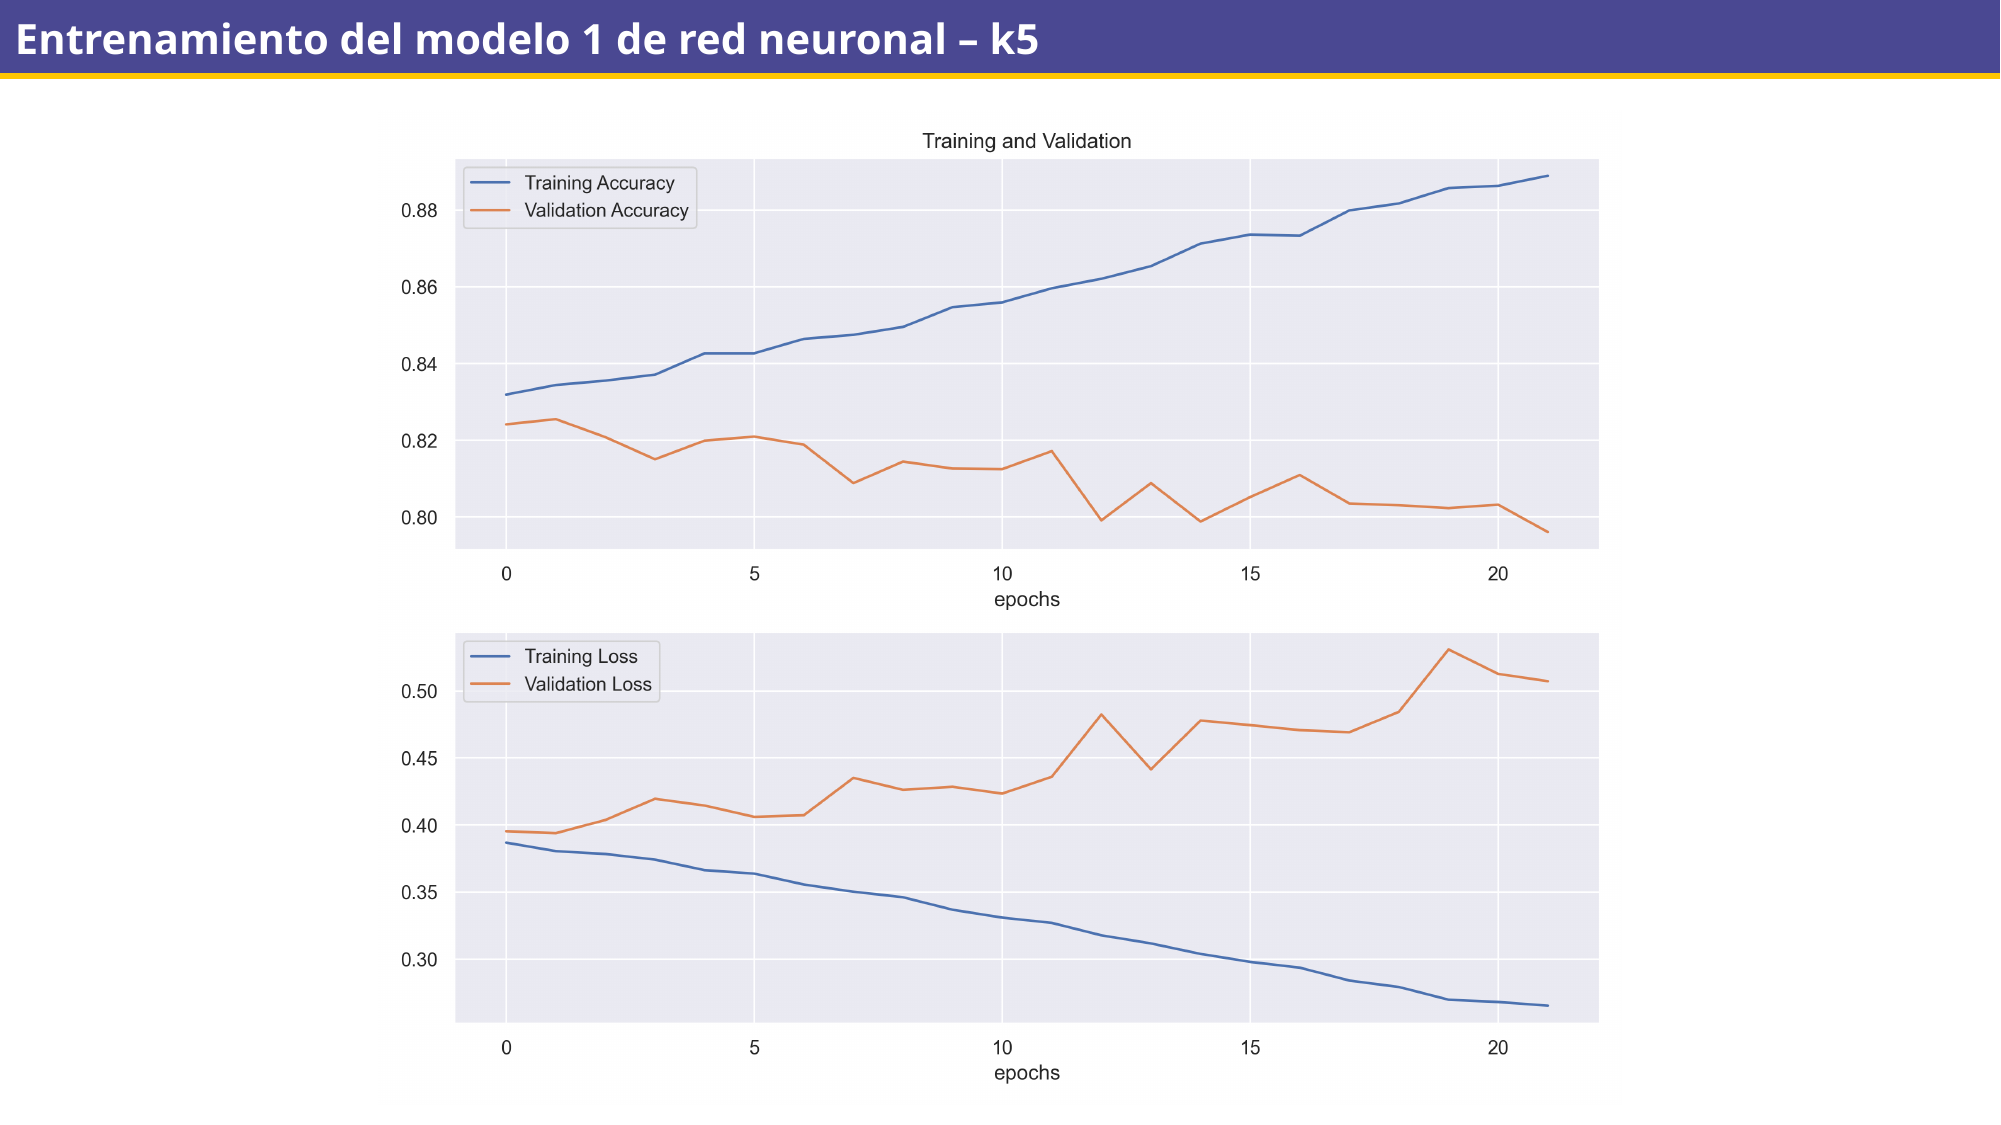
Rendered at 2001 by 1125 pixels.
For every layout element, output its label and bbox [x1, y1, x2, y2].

picture [378, 110, 1622, 1105]
text_box [0, 0, 2000, 76]
